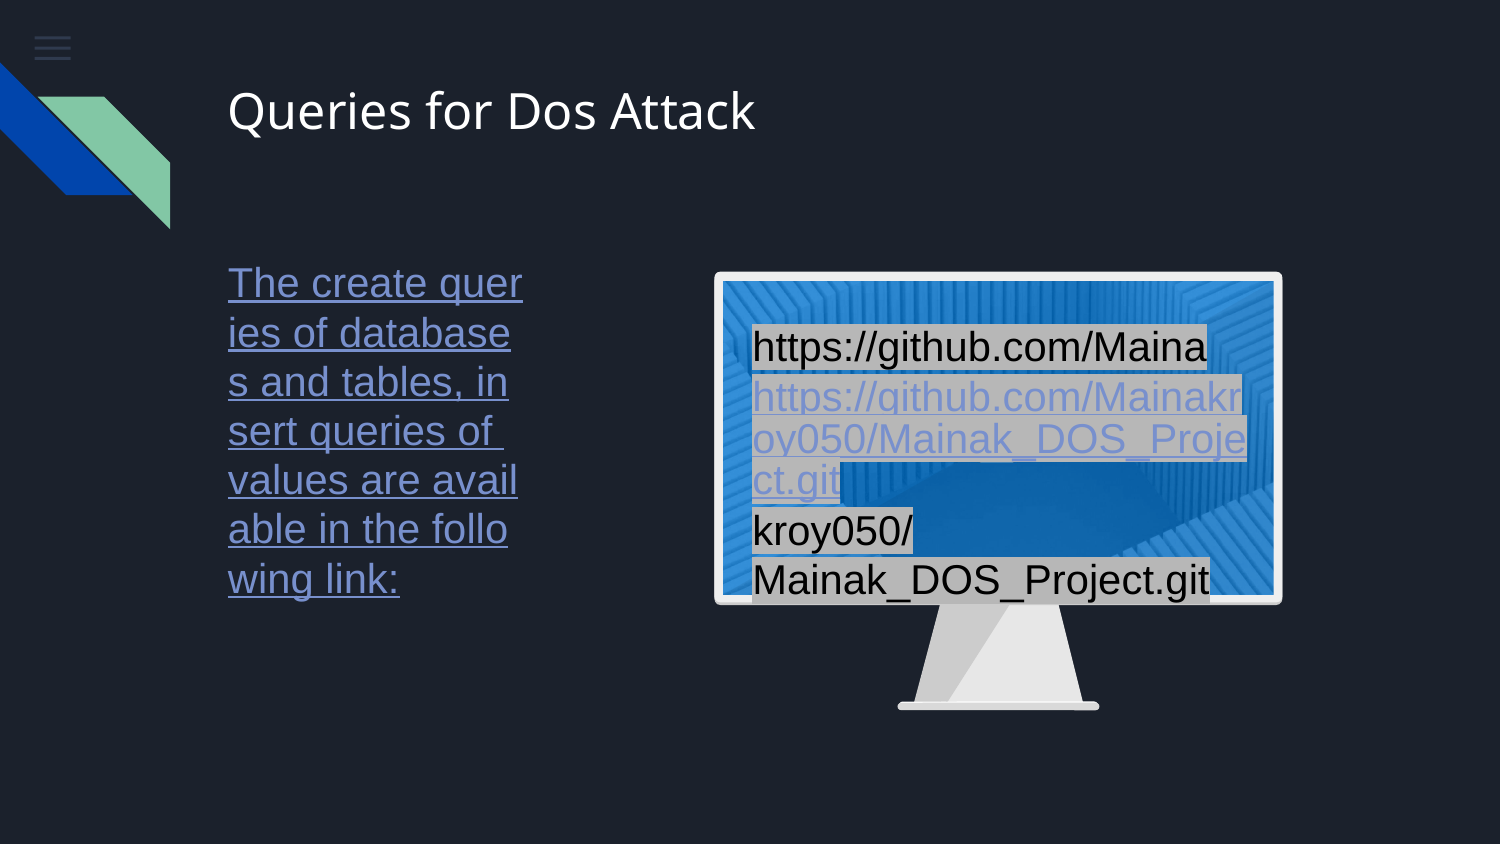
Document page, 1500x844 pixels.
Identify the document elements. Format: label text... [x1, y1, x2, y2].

list The create queries of databases and tables, insert queries of values are available in the following link: [212, 233, 540, 686]
title Queries for Dos Attack [212, 64, 1368, 154]
picture [722, 280, 1274, 596]
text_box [714, 271, 1283, 711]
